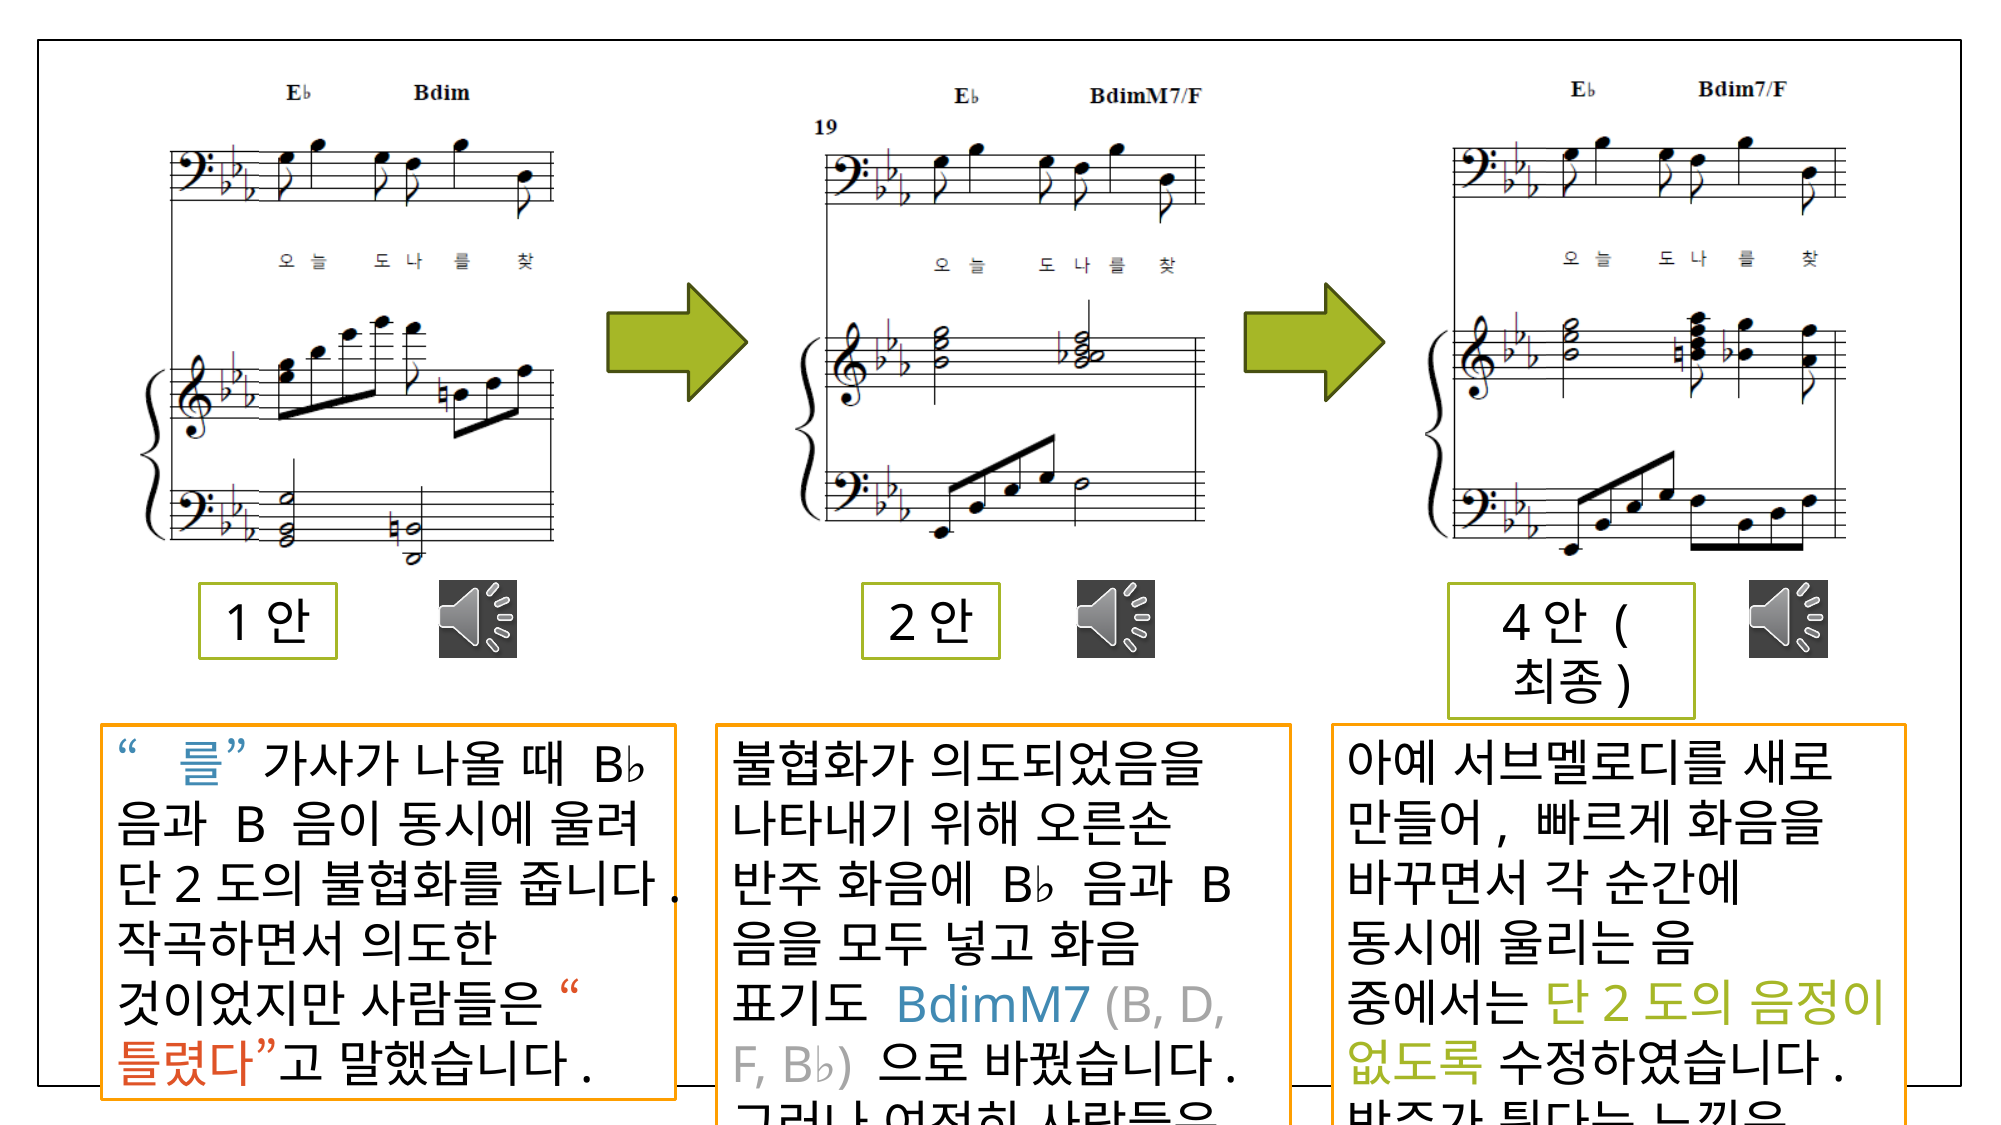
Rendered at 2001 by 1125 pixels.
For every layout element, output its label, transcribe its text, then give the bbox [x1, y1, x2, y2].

text_box 불협화가 의도되었음을 나타내기 위해 오른손 반주 화음에 B♭ 음과 B 음을 모두 넣고 화음 표기도 BdimM7 (B, D, F, B♭) 으로 바꿨습니다. 그러나 여전히 사람들은 이 부분을 듣기 불편해 했습니다. [715, 723, 1292, 1125]
picture [1748, 578, 1829, 660]
picture [1075, 578, 1156, 660]
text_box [139, 70, 554, 569]
text_box [606, 282, 749, 403]
picture [437, 578, 519, 660]
text_box 2안 [861, 582, 1001, 660]
text_box [1243, 282, 1386, 403]
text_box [1424, 69, 1846, 562]
picture [795, 82, 1205, 549]
text_box 1안 [198, 582, 338, 660]
text_box 4안 (최종) [1447, 582, 1696, 720]
text_box “를” 가사가 나올 때 B♭ 음과 B 음이 동시에 울려 단2도의 불협화를 줍니다. 작곡하면서 의도한 것이었지만 사람들은 “틀렸다”고 말했습니다. [100, 723, 677, 1101]
text_box 아예 서브멜로디를 새로 만들어, 빠르게 화음을 바꾸면서 각 순간에 동시에 울리는 음 중에서는 단2도의 음정이 없도록 수정하였습니다. 반주가 튄다는 느낌은 있지만 “틀렸다”고 생각되지는 않습니다. [1331, 723, 1907, 1125]
